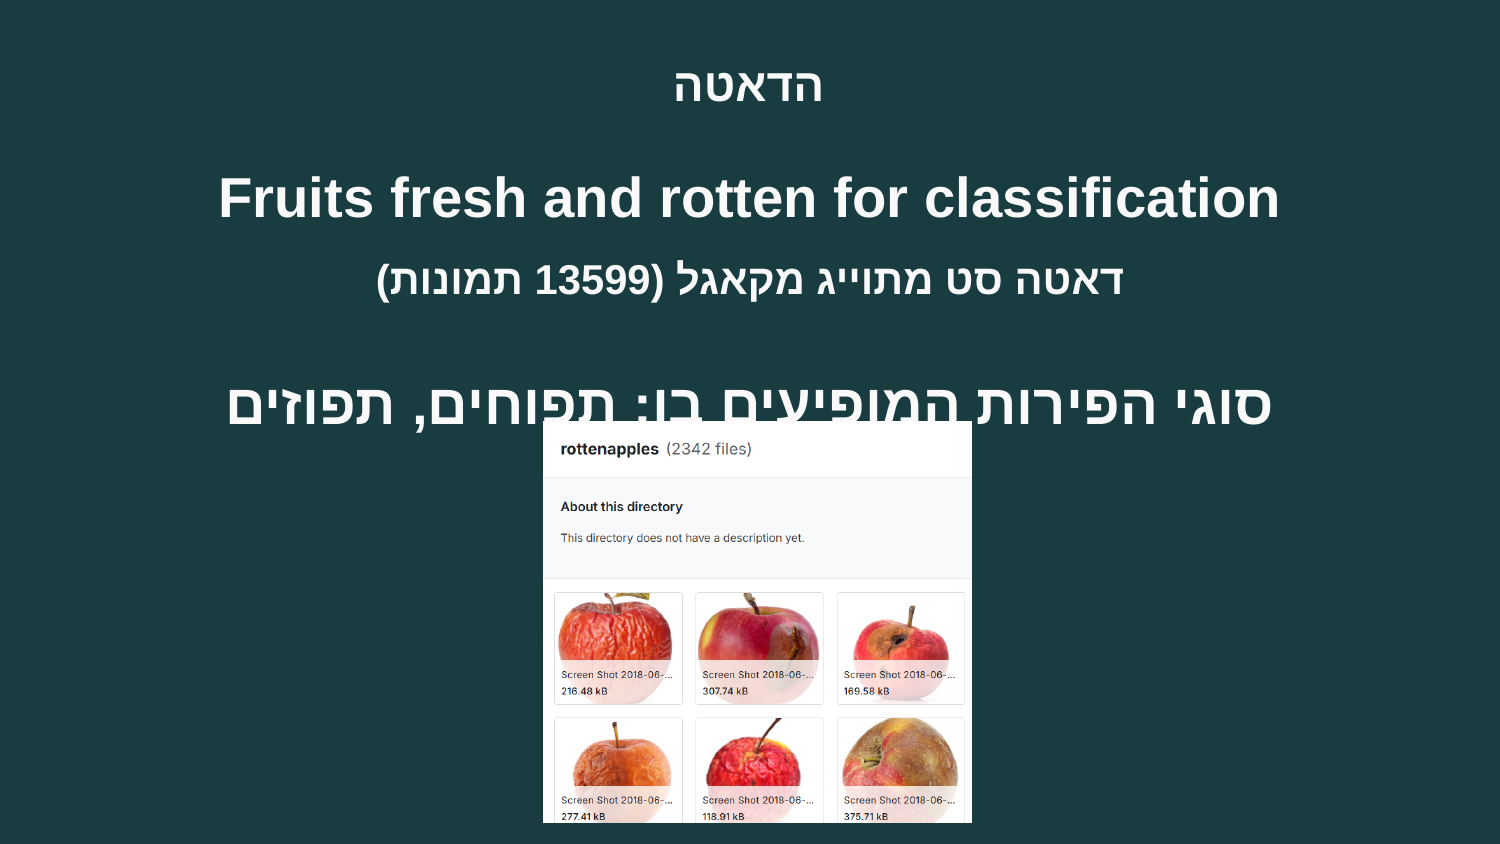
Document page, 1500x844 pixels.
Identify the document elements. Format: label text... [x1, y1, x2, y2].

text_box הדאטה [120, 32, 1365, 159]
title Fruits fresh and rotten for classification דאטה סט מתוייג מקאגל (13599 תמונות) סוגי הפירות המופיעים בו: תפוחים, תפוזים ובננות. [135, 159, 1365, 476]
picture [543, 421, 972, 823]
